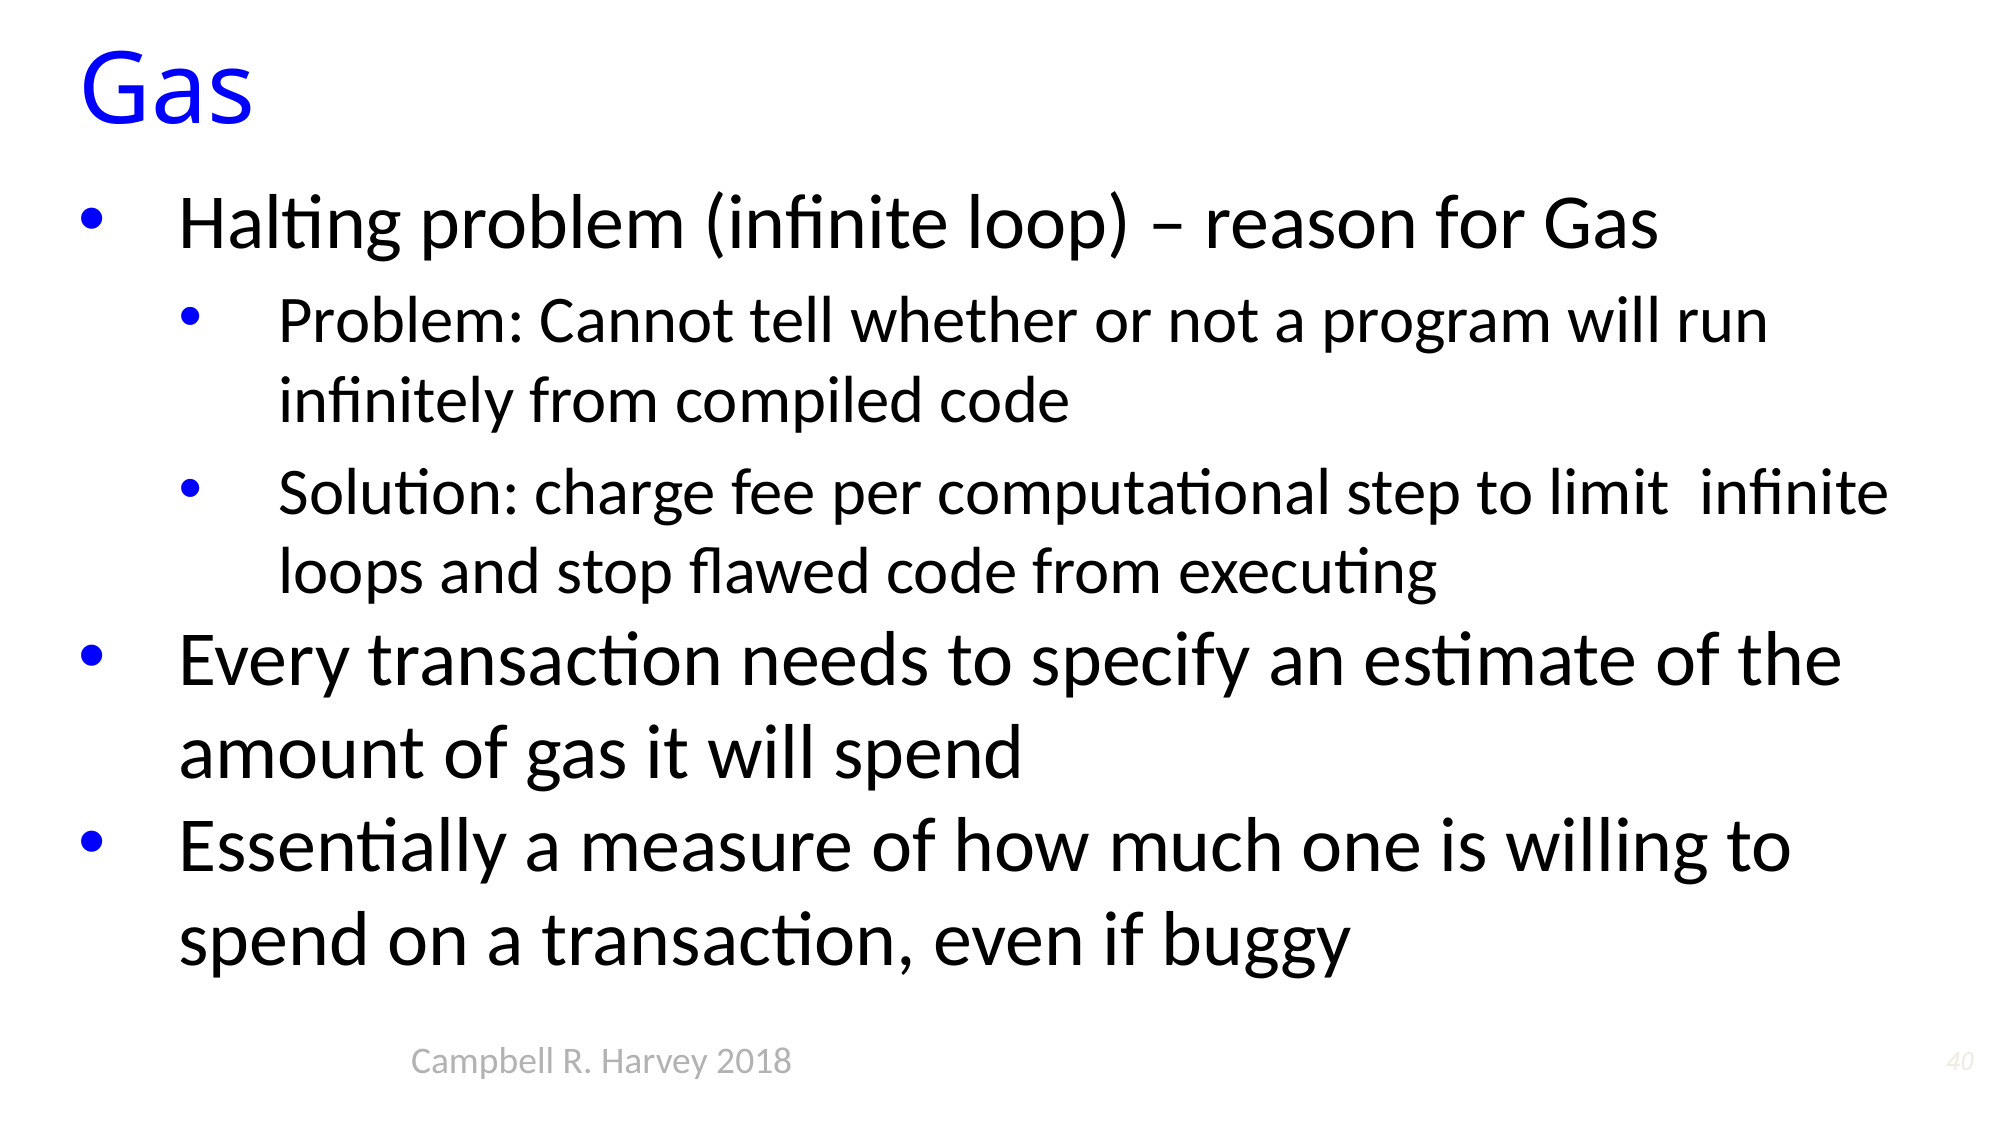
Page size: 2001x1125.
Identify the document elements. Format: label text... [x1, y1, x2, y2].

slide_number 40 [1899, 1031, 1975, 1092]
footer Campbell R. Harvey 2018 [125, 1035, 1079, 1096]
text_box Halting problem (infinite loop) – reason for Gas Problem: Cannot tell whether or not a program will run infinitely from compiled code Solution: charge fee per computational step to limit infinite loops and stop flawed code from executing Every transaction needs to specify an estimate of the amount of gas it will spend Essentially a measure of how much one is willing to spend on a transaction, even if buggy [75, 156, 2000, 969]
title Gas [75, 20, 436, 123]
